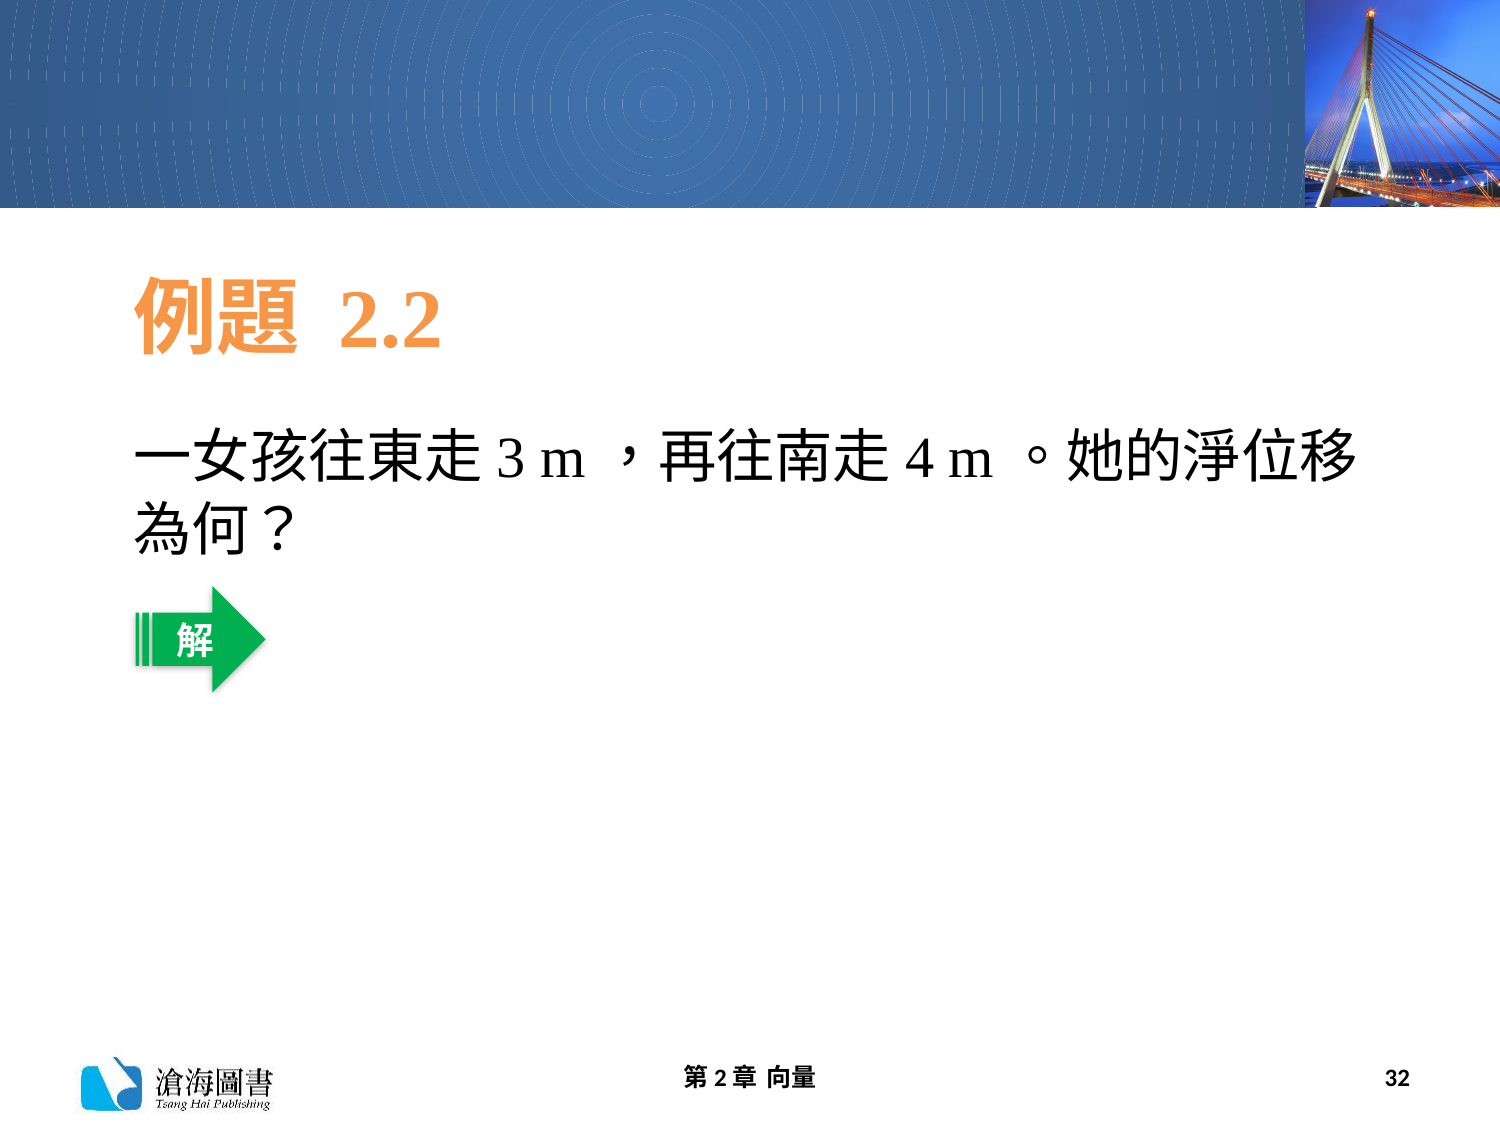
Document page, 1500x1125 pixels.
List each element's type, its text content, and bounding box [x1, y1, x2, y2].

footer 第2章 向量 [512, 1046, 988, 1107]
text_box 解 [135, 612, 140, 666]
list 一女孩往東走3 m，再往南走4 m。她的淨位移為何？ [118, 408, 1394, 1024]
text_box 解 [142, 612, 149, 666]
slide_number 32 [1074, 1046, 1425, 1107]
text_box 解 [152, 586, 266, 693]
picture [1305, 0, 1500, 207]
picture [75, 1049, 274, 1118]
title 例題 2.2 [118, 256, 1394, 386]
